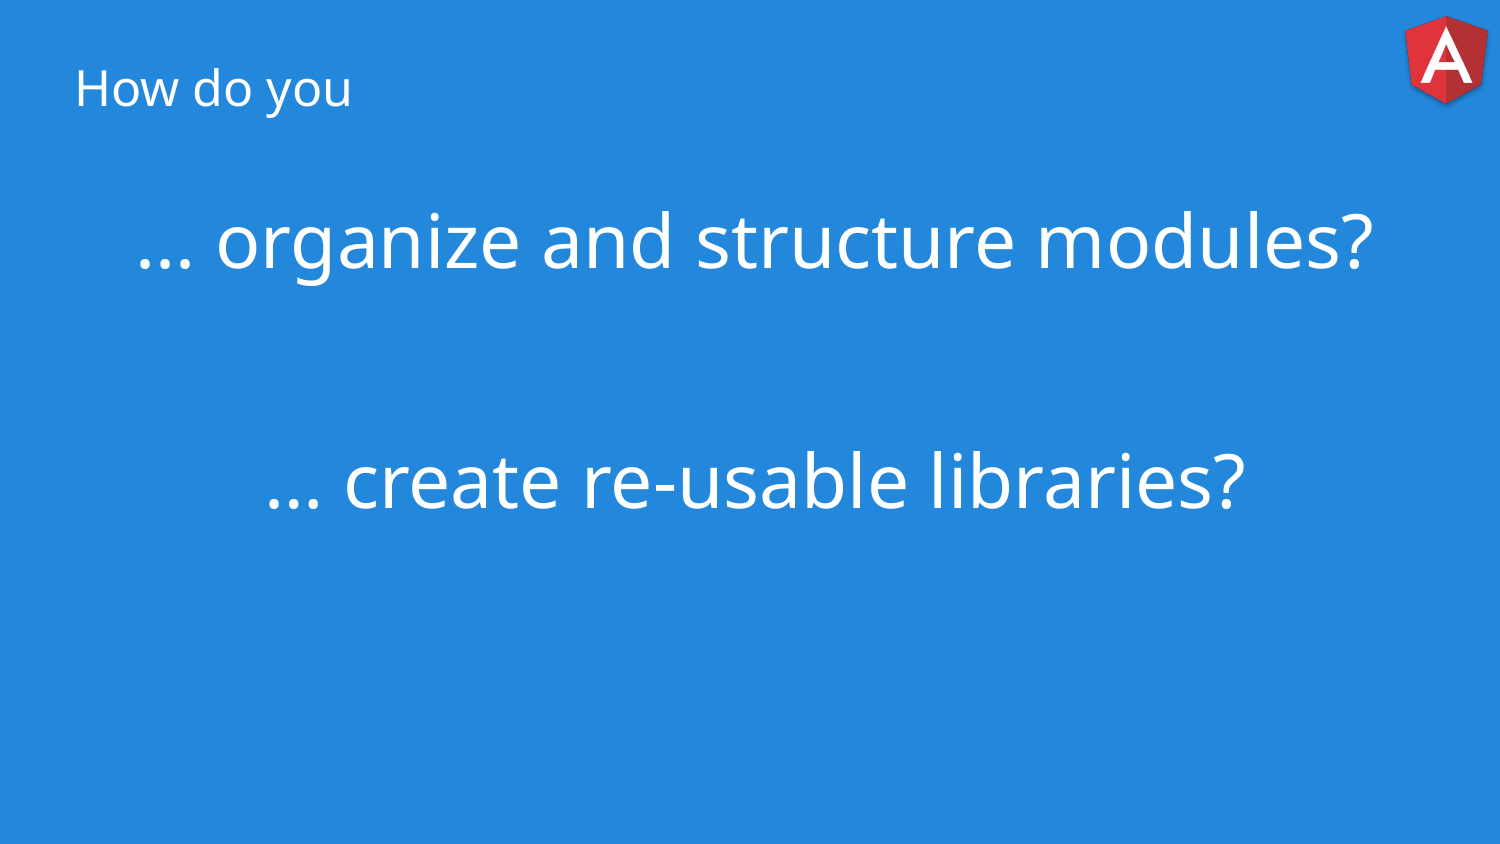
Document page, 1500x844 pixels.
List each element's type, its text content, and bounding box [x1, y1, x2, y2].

text_box … create re-usable libraries? [49, 334, 1462, 623]
text_box ... organize and structure modules? [49, 94, 1462, 334]
picture [1401, 10, 1492, 109]
text_box How do you [10, 10, 418, 162]
